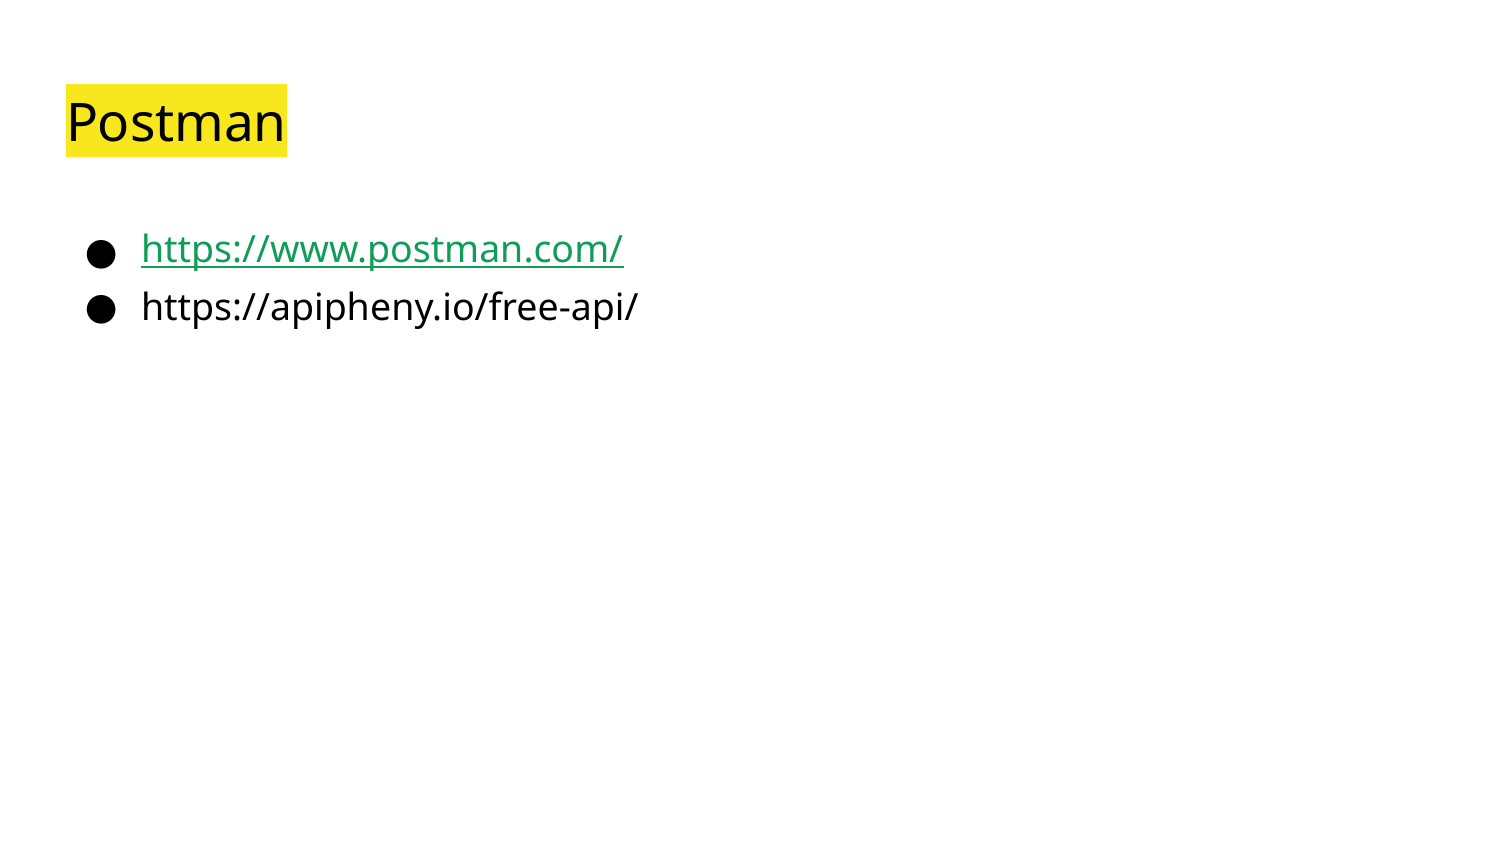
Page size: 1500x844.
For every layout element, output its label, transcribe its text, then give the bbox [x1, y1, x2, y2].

list https://www.postman.com/ https://apipheny.io/free-api/ [51, 202, 1449, 750]
title Postman [51, 72, 1449, 167]
